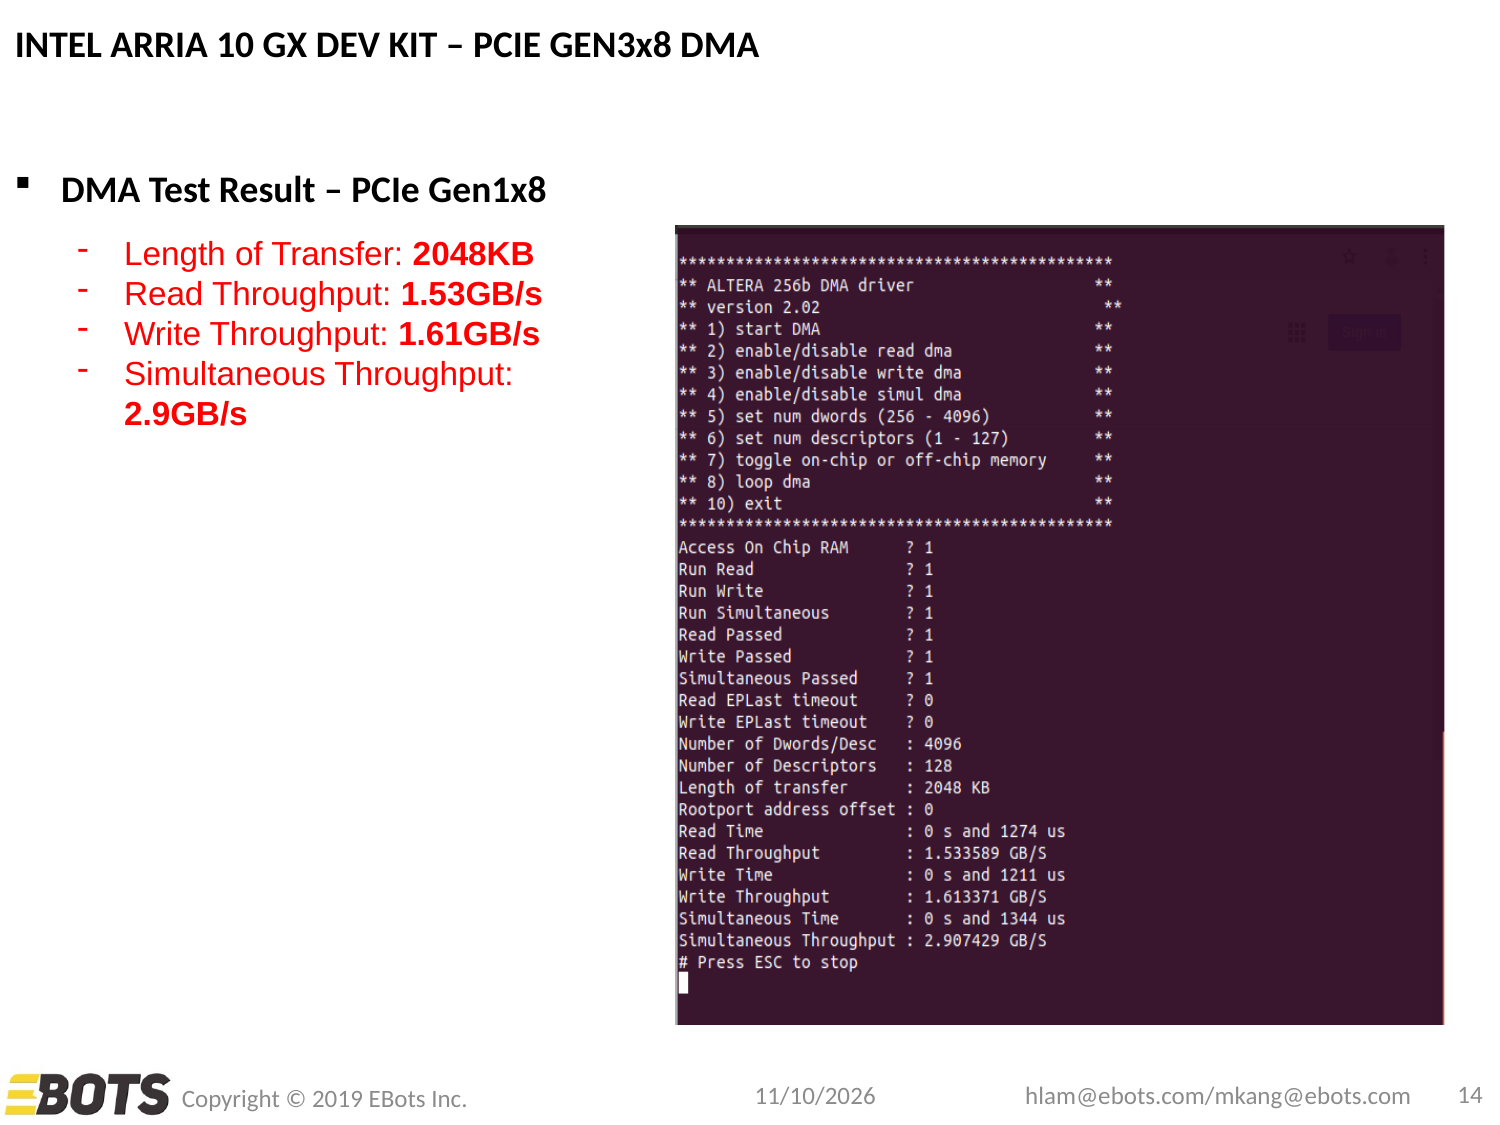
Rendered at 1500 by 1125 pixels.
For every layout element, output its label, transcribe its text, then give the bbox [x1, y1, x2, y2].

text_box DMA Test Result – PCIe Gen1x8 [0, 157, 1500, 238]
text_box 10/7/2019 [640, 1065, 991, 1125]
picture [0, 1064, 175, 1123]
text_box INTEL ARRIA 10 GX DEV KIT – PCIE GEN3x8 DMA [0, 12, 1500, 118]
text_box Copyright © 2019 EBots Inc. [179, 1067, 513, 1125]
text_box 14 [1147, 1063, 1498, 1124]
picture [674, 224, 1445, 1026]
text_box Length of Transfer: 2048KB Read Throughput: 1.53GB/s Write Throughput: 1.61GB/s Simultaneous Throughput: 2.9GB/s [62, 224, 641, 440]
text_box hlam@ebots.com/mkang@ebots.com [999, 1065, 1438, 1125]
